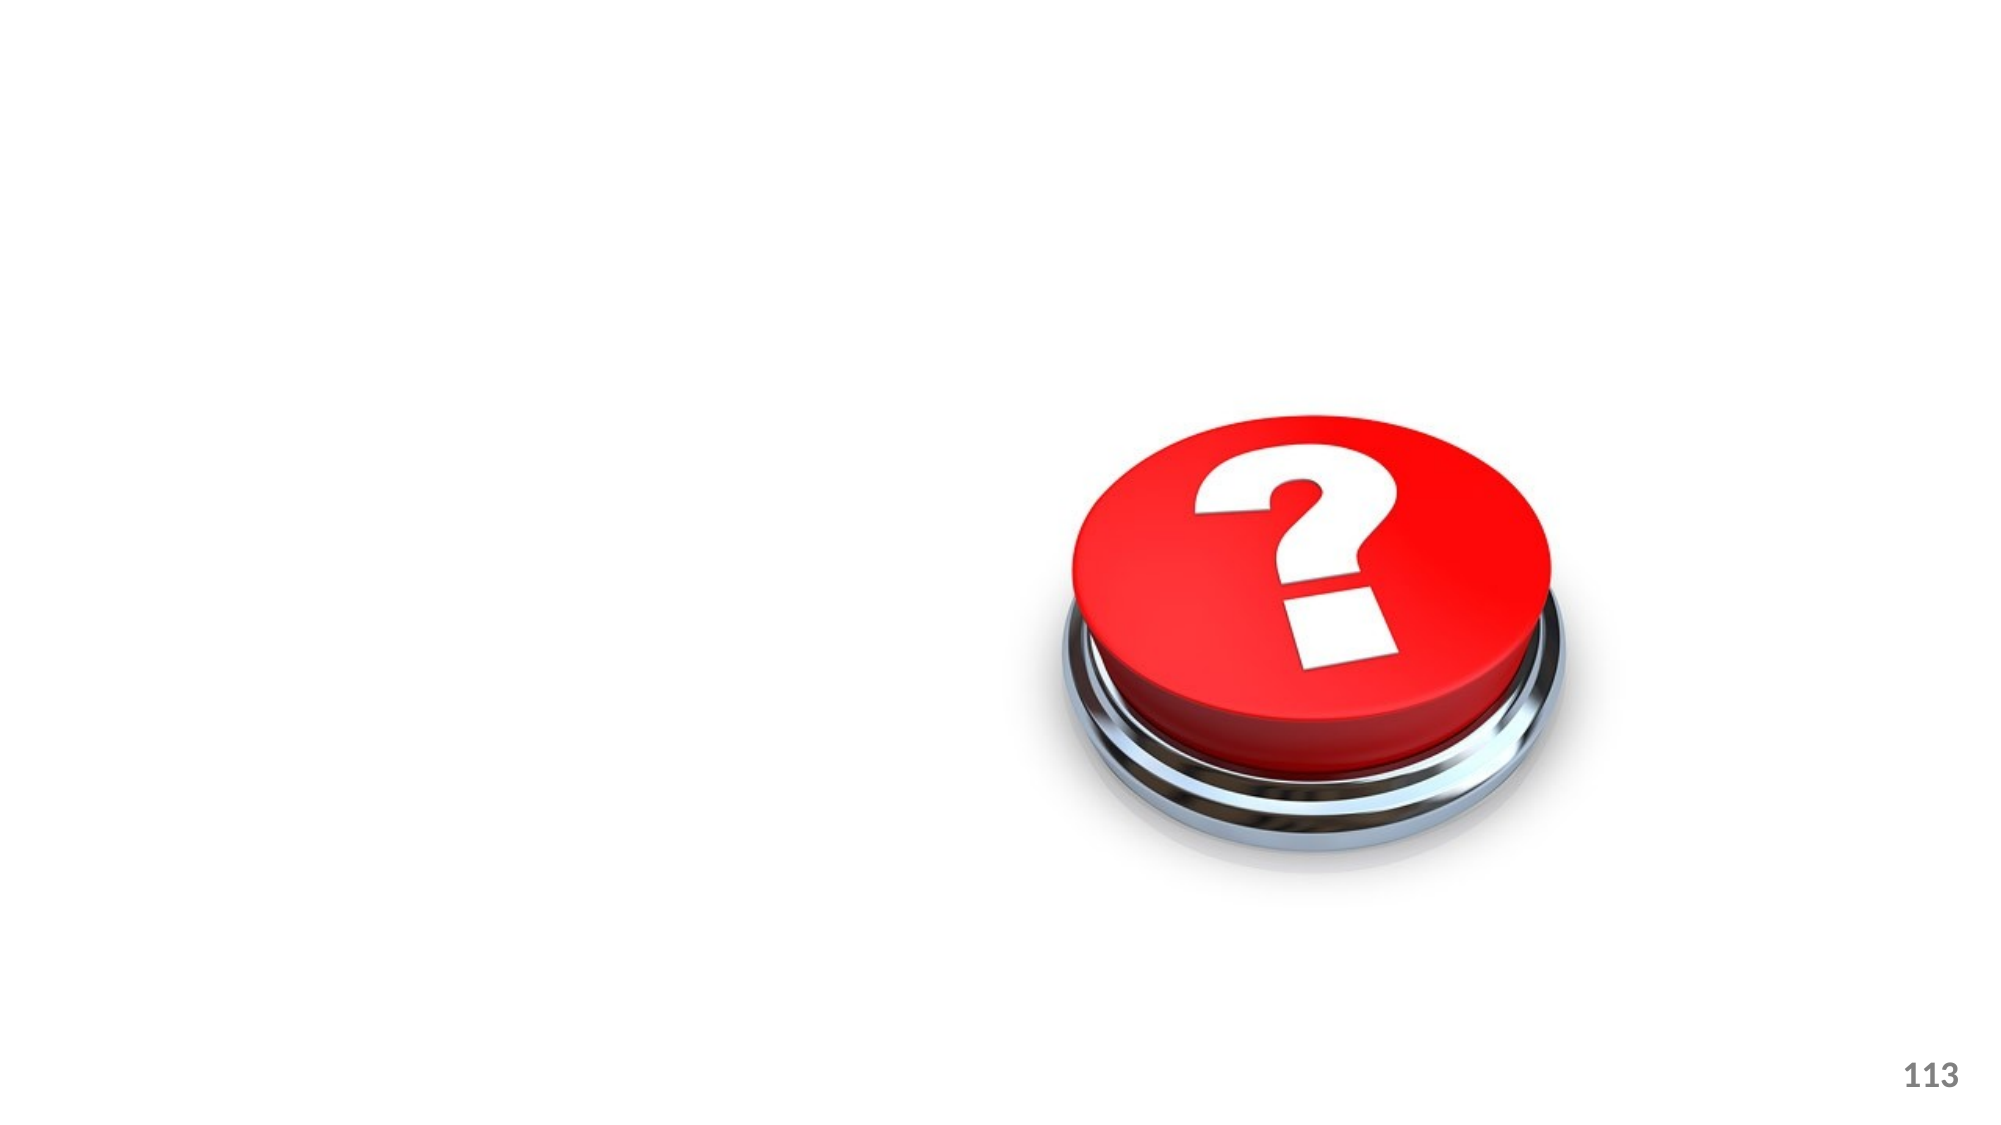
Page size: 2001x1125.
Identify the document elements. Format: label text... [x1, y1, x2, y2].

slide_number 113 [1524, 1042, 1975, 1103]
picture [984, 323, 1649, 967]
